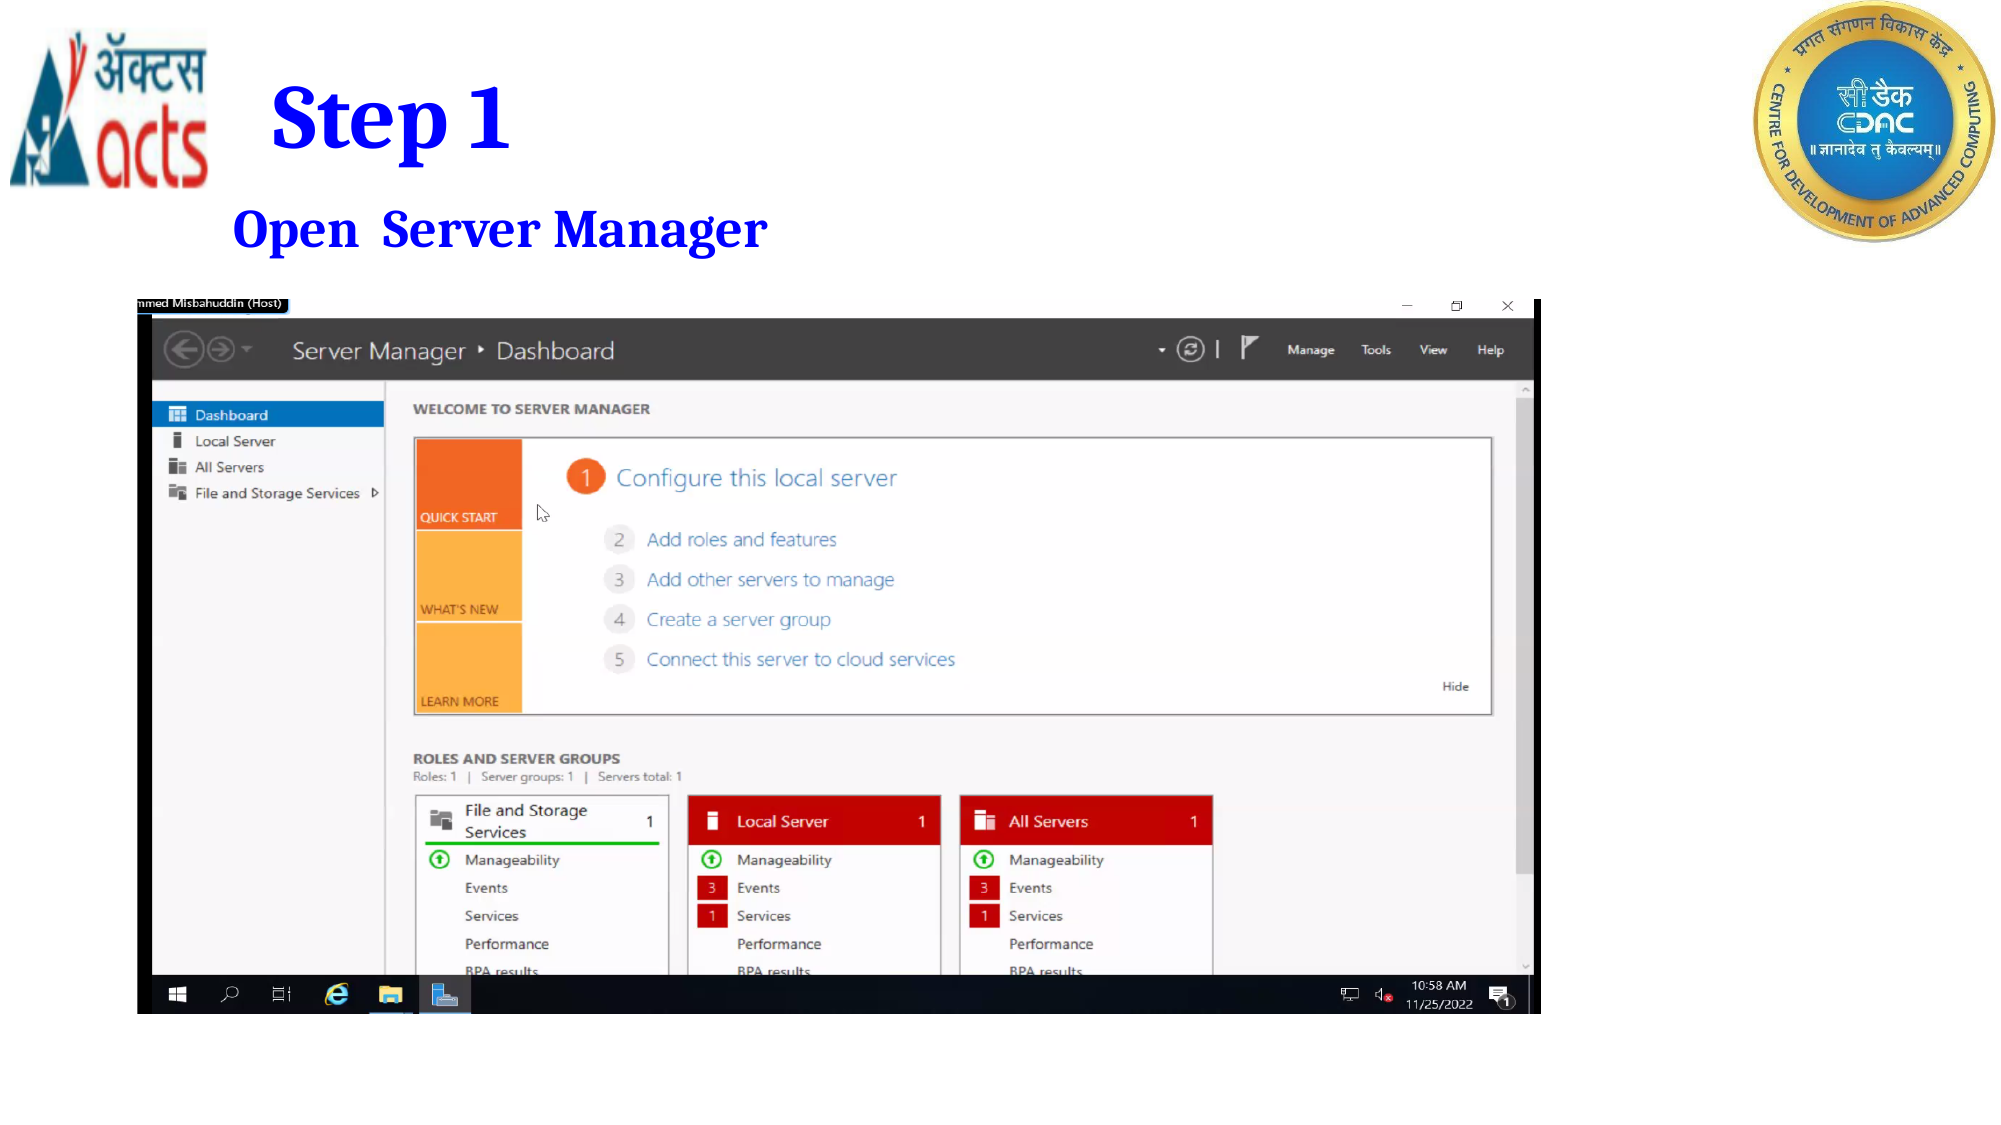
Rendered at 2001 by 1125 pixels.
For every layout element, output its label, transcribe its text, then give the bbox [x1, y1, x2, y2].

picture [137, 299, 1542, 1014]
title Step 1 Open Server Manager [137, 59, 1863, 278]
picture [10, 20, 226, 198]
picture [1752, 0, 2000, 248]
